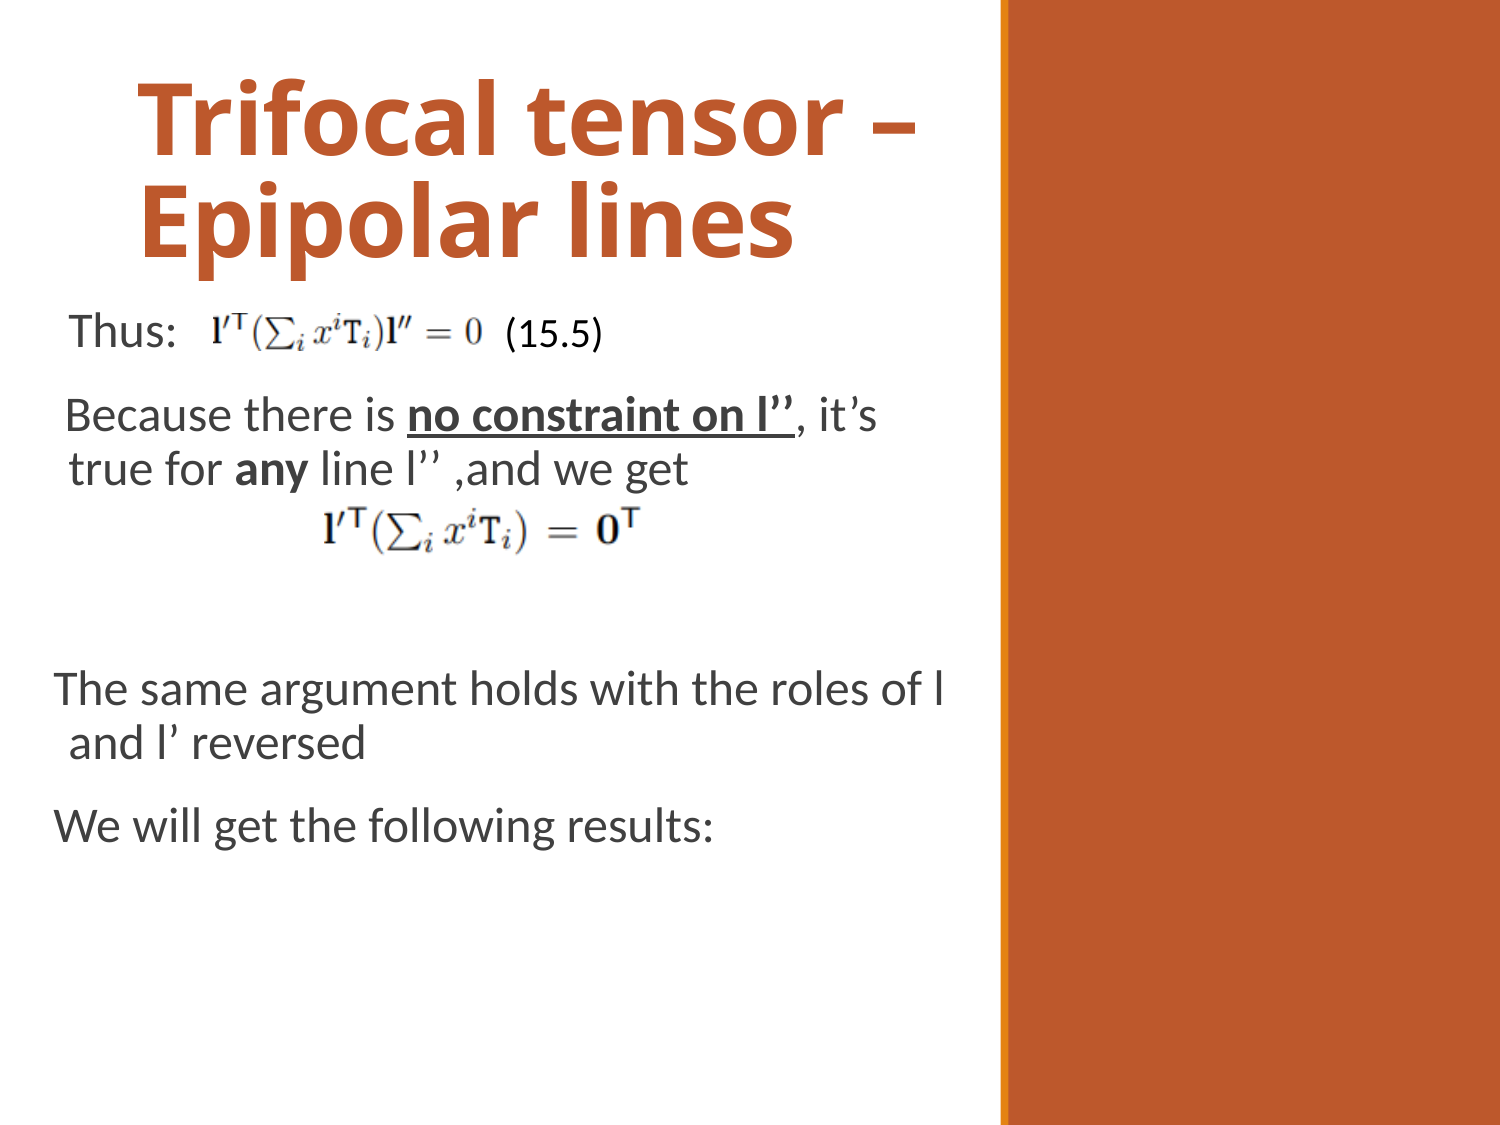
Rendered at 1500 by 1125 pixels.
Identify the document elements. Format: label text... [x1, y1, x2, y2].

text_box [999, 0, 1010, 1125]
picture [324, 505, 645, 563]
list Thus: (15.5) Because there is no constraint on l’’, it’s true for any line l’’ ,and we get The same argument holds with the roles of l and l’ reversed We will get the following results: [53, 297, 953, 1113]
title Trifocal tensor – Epipolar lines [121, 47, 953, 285]
text_box [1010, 0, 1500, 1125]
picture [212, 313, 486, 351]
text_box [0, 0, 999, 1125]
